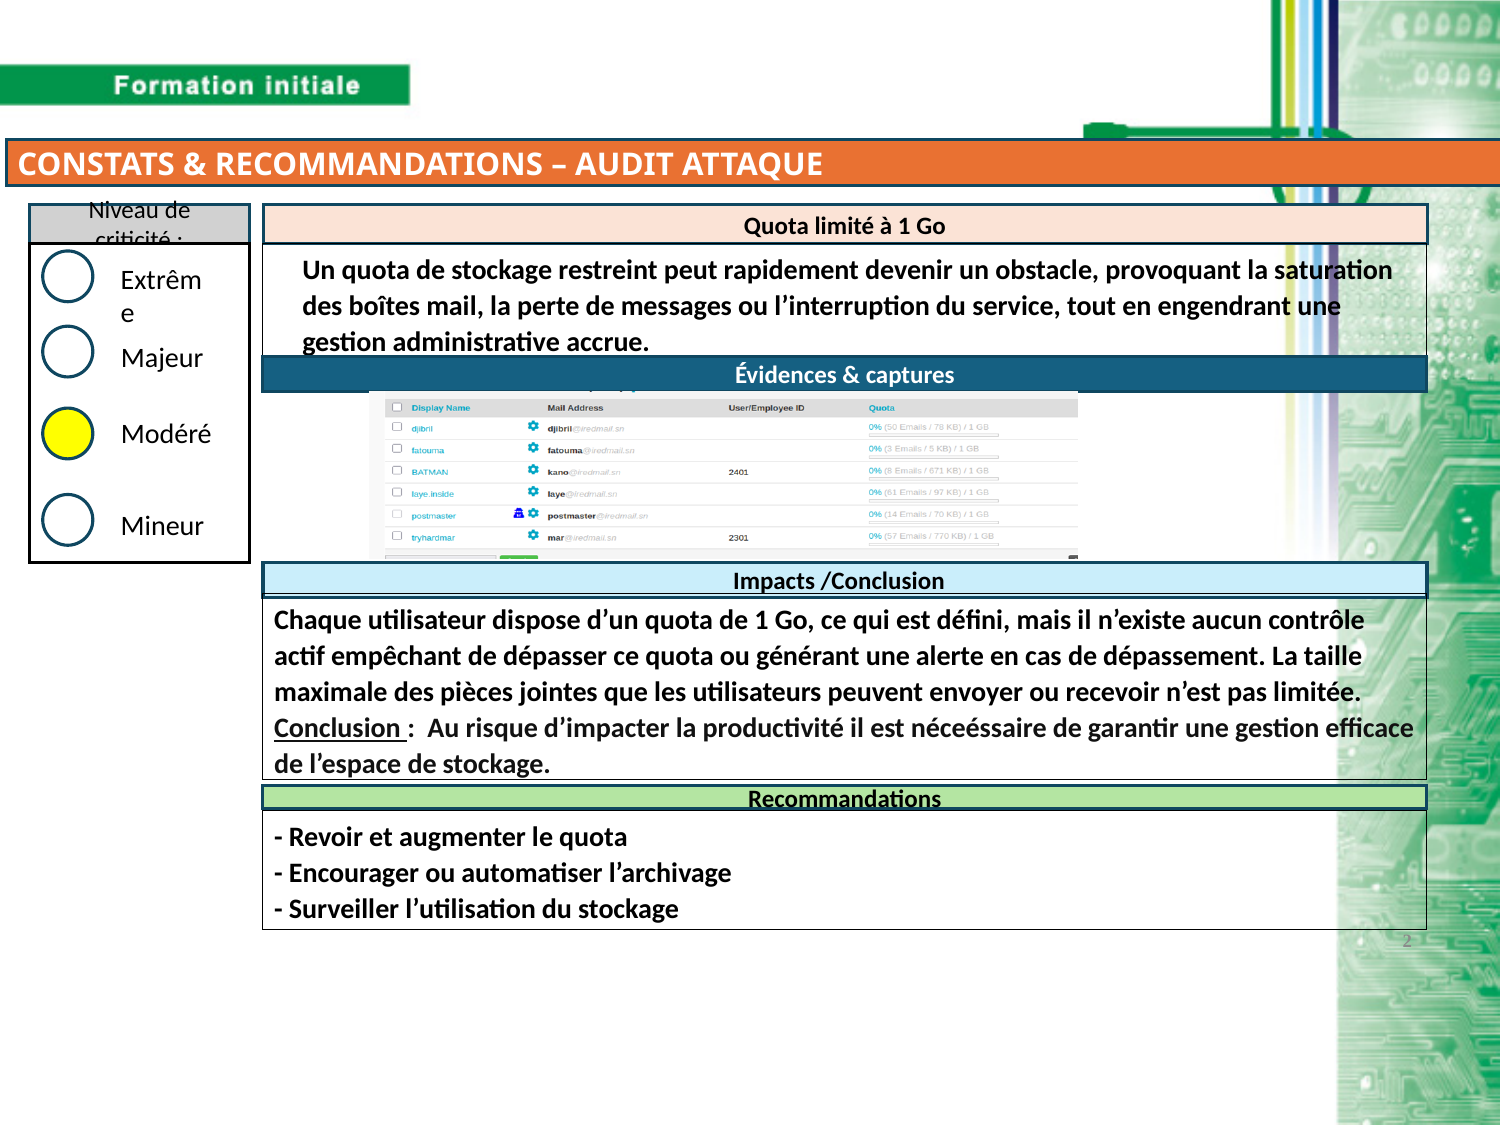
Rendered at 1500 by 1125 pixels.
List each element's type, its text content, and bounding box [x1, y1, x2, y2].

text_box Majeur [106, 336, 230, 381]
picture [1322, 0, 1500, 138]
text_box Un quota de stockage restreint peut rapidement devenir un obstacle, provoquant la saturation des boîtes mail, la perte de messages ou l’interruption du service, tout en engendrant une gestion administrative accrue. [262, 243, 1427, 355]
text_box Évidences & captures [261, 355, 1428, 393]
text_box [41, 324, 95, 379]
text_box Impacts /Conclusion [261, 561, 1429, 599]
text_box [41, 249, 95, 304]
text_box Niveau de criticité : [28, 203, 251, 242]
text_box Extrême [105, 253, 230, 336]
text_box - Revoir et augmenter le quota - Encourager ou automatiser l’archivage - Surveiller l’utilisation du stockage [262, 810, 1427, 930]
slide_number 2 [1089, 929, 1427, 975]
text_box Modéré [106, 408, 230, 457]
text_box [41, 406, 95, 461]
text_box Quota limité à 1 Go [262, 203, 1429, 245]
text_box Mineur [105, 499, 230, 549]
picture [0, 0, 1500, 1125]
text_box [41, 492, 95, 547]
text_box CONSTATS & RECOMMANDATIONS – AUDIT ATTAQUE [5, 138, 1500, 187]
text_box Recommandations [261, 784, 1428, 810]
text_box [28, 242, 251, 564]
text_box Chaque utilisateur dispose d’un quota de 1 Go, ce qui est défini, mais il n’existe aucun contrôle actif empêchant de dépasser ce quota ou générant une alerte en cas de dépassement. La taille maximale des pièces jointes que les utilisateurs peuvent envoyer ou recevoir n’est pas limitée. Conclusion : Au risque d’impacter la productivité il est néceéssaire de garantir une gestion efficace de l’espace de stockage. [262, 593, 1427, 780]
